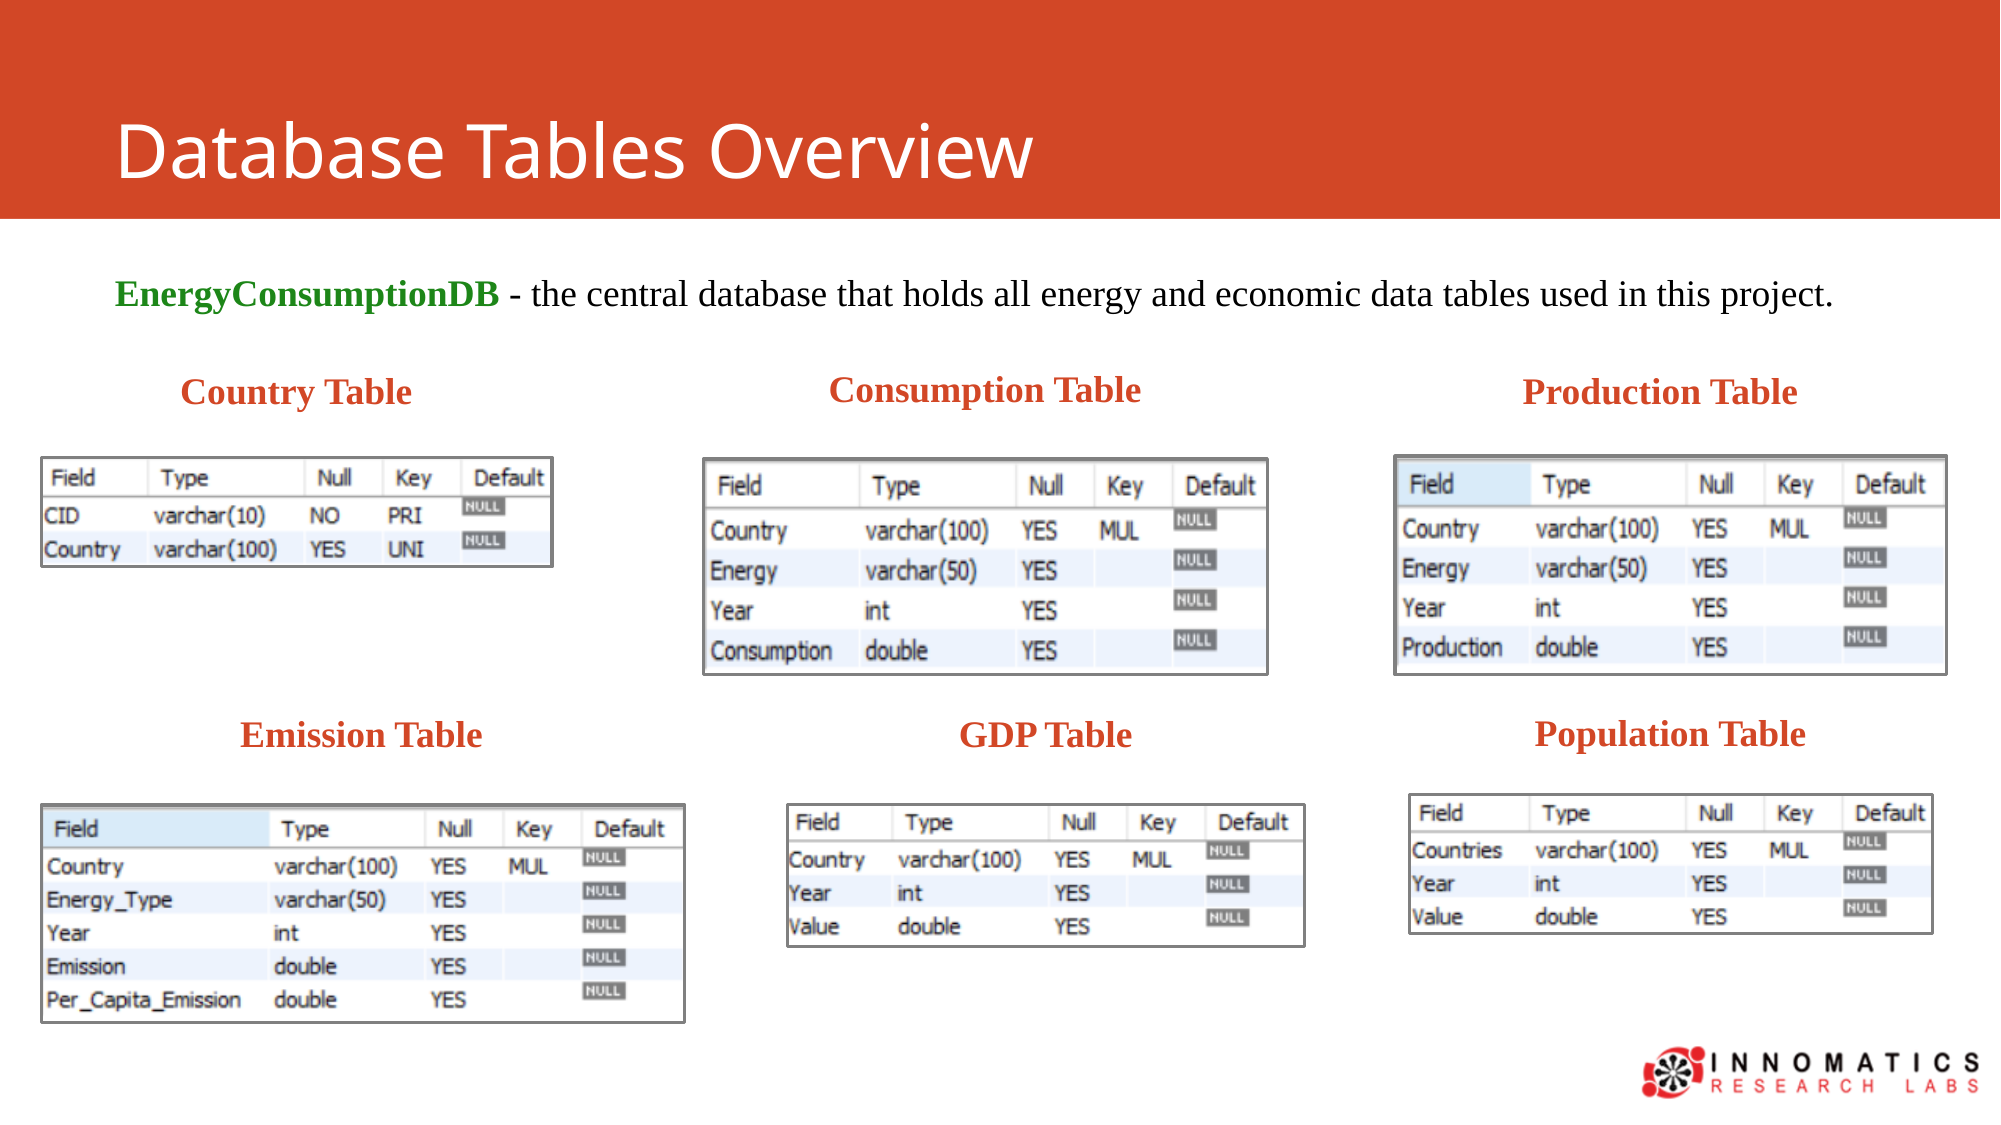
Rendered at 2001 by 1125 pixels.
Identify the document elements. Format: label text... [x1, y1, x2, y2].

picture [42, 459, 551, 566]
text_box Emission Table [225, 702, 498, 762]
text_box EnergyConsumptionDB - the central database that holds all energy and economic data tables used in this project. [99, 261, 1885, 322]
text_box Consumption Table [813, 357, 1157, 417]
picture [1634, 1042, 1985, 1104]
picture [1396, 457, 1946, 673]
text_box Country Table [165, 359, 428, 420]
picture [42, 806, 684, 1021]
title Database Tables Overview [99, 88, 1191, 202]
text_box Production Table [1507, 359, 1834, 420]
text_box GDP Table [943, 702, 1148, 762]
picture [788, 805, 1303, 945]
picture [1410, 795, 1931, 932]
text_box Population Table [1519, 701, 1822, 762]
picture [704, 460, 1266, 673]
